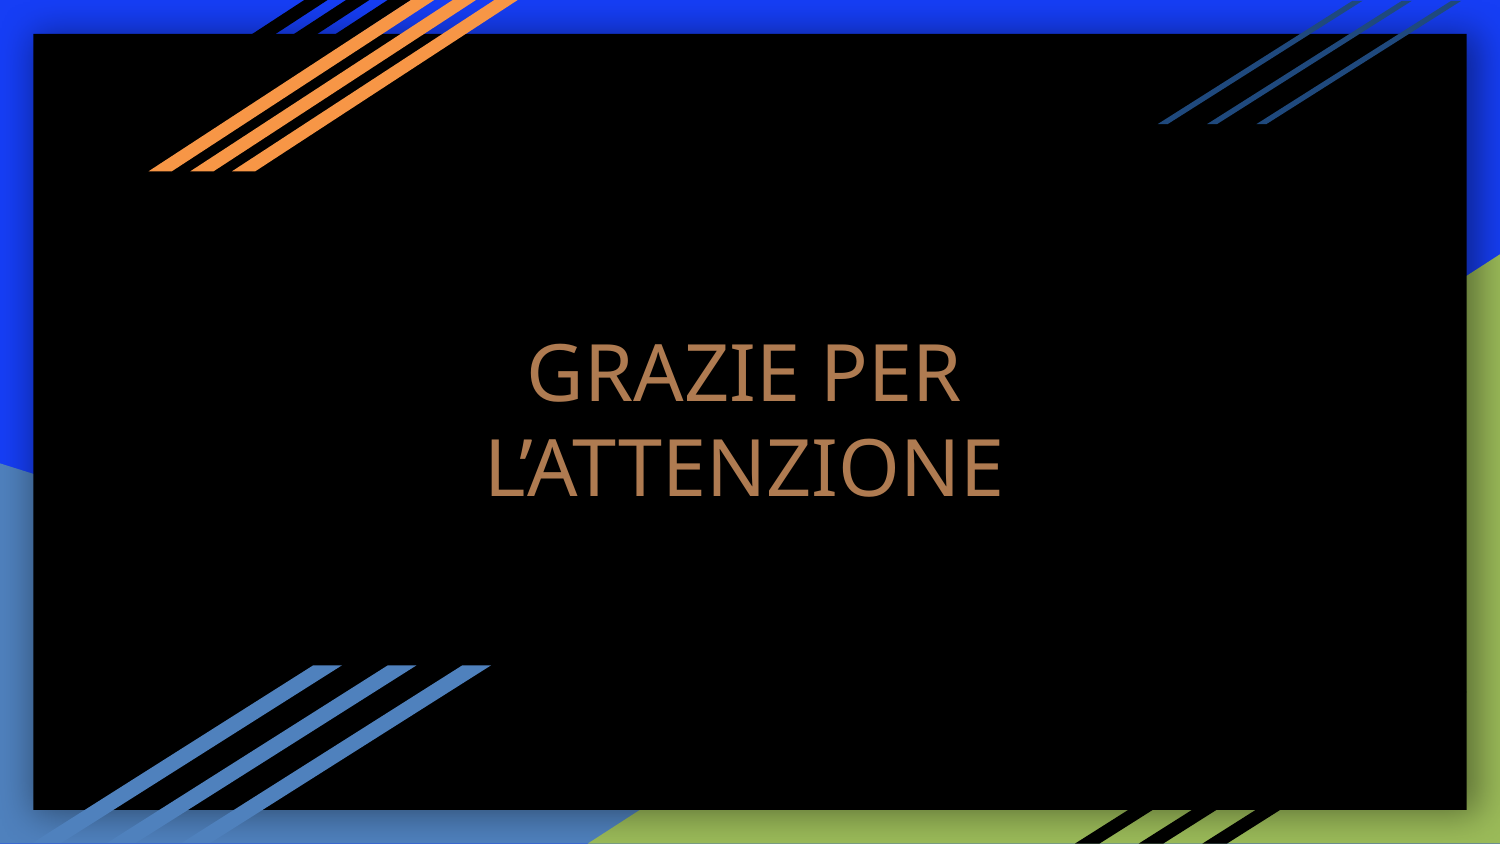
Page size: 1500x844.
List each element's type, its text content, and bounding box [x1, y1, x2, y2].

text_box GRAZIE PER L’ATTENZIONE [304, 298, 1185, 537]
